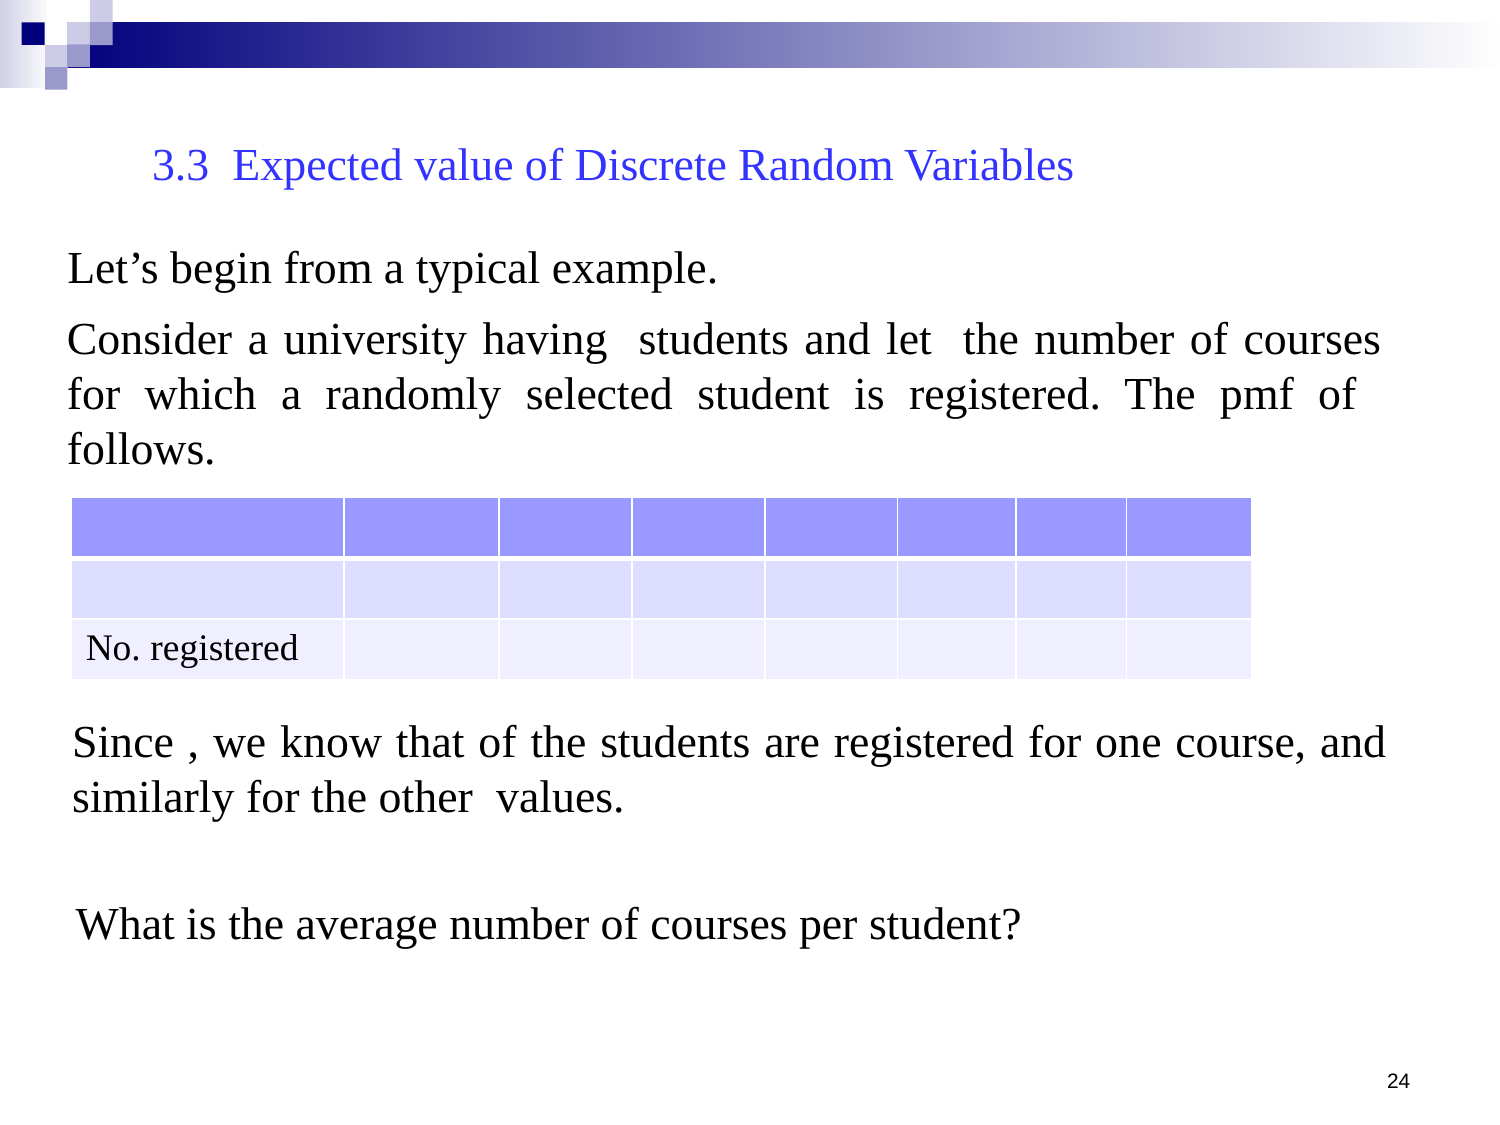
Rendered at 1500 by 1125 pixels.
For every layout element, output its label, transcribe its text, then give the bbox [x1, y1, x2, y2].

slide_number 24 [1074, 1024, 1426, 1101]
text_box Let’s begin from a typical example. [52, 230, 1398, 301]
text_box What is the average number of courses per student? [60, 886, 1291, 956]
text_box 3.3 Expected value of Discrete Random Variables [137, 127, 1267, 197]
